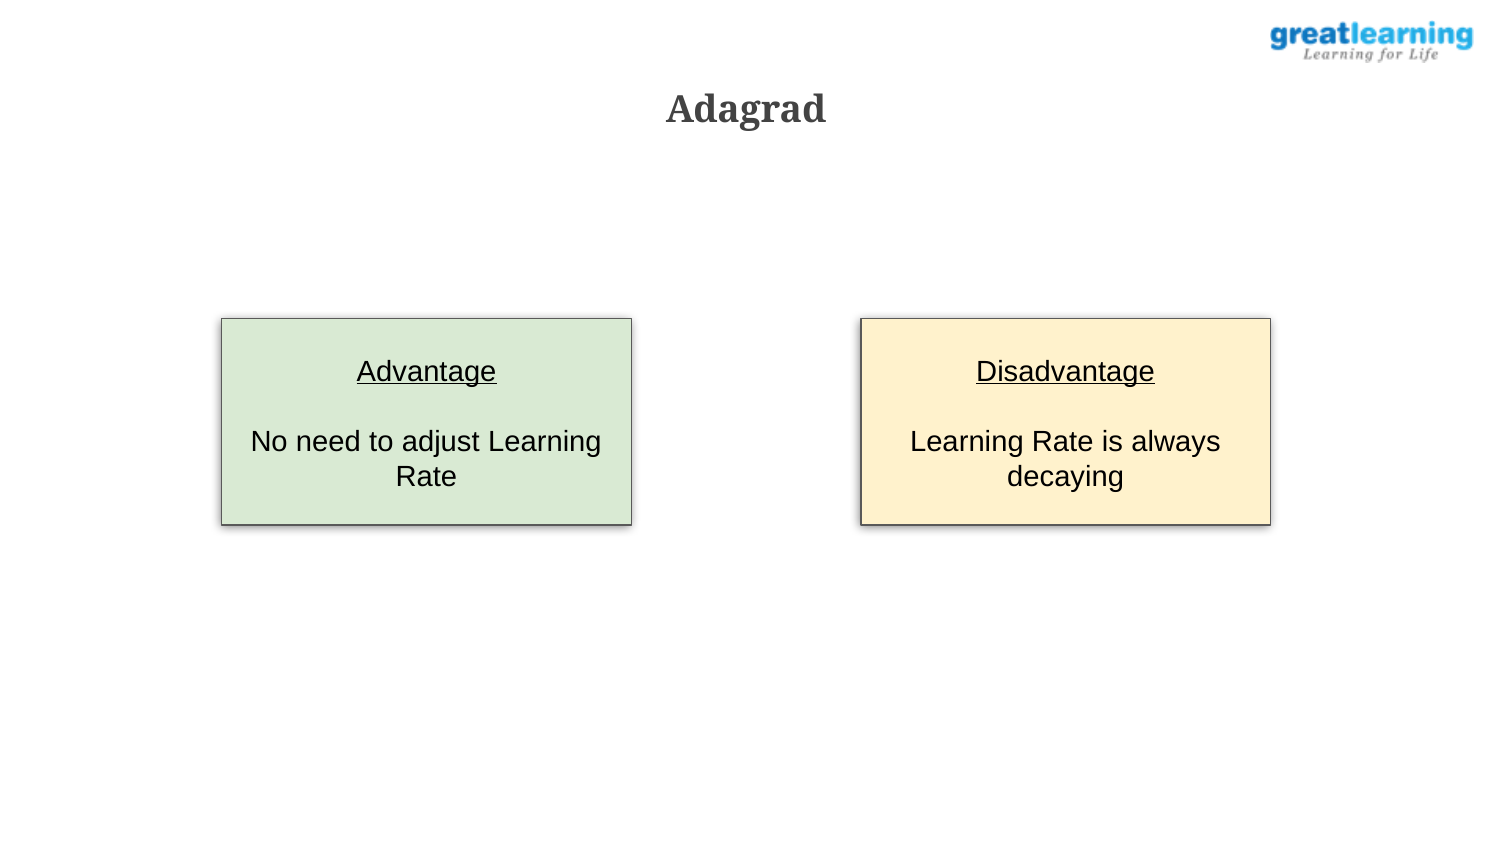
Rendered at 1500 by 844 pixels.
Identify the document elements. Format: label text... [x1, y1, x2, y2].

picture [1270, 20, 1474, 63]
text_box Disadvantage Learning Rate is always decaying [860, 318, 1271, 526]
text_box Advantage No need to adjust Learning Rate [221, 318, 632, 526]
text_box Adagrad [151, 72, 1342, 143]
